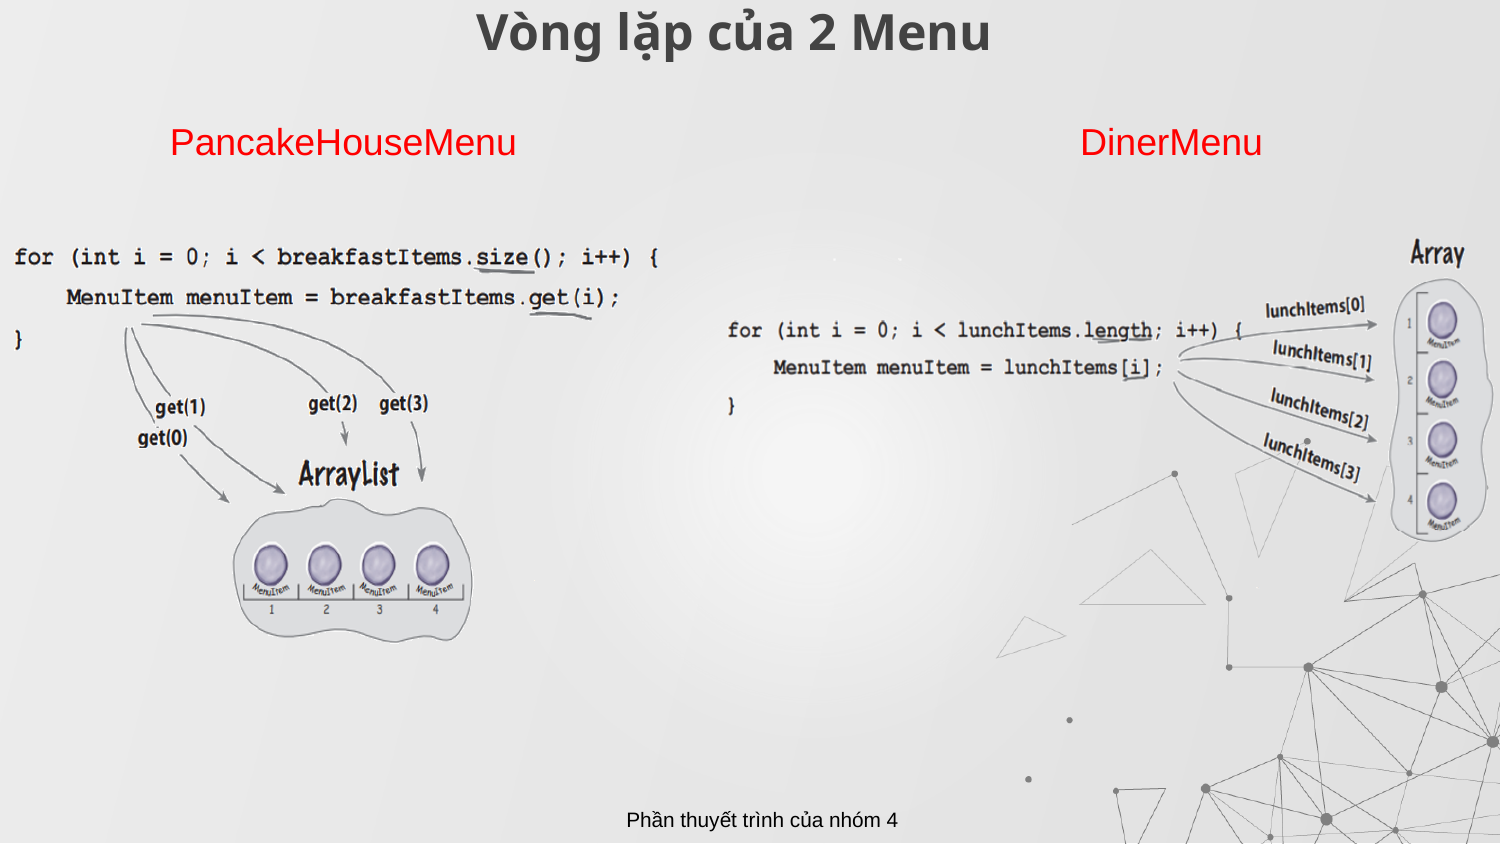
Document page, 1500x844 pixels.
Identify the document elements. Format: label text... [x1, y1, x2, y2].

text_box DinerMenu [984, 110, 1359, 171]
picture [0, 0, 1500, 844]
text_box PancakeHouseMenu [141, 110, 546, 171]
text_box Phần thuyết trình của nhóm 4 [252, 791, 1272, 844]
title Vòng lặp của 2 Menu [307, 0, 1163, 91]
